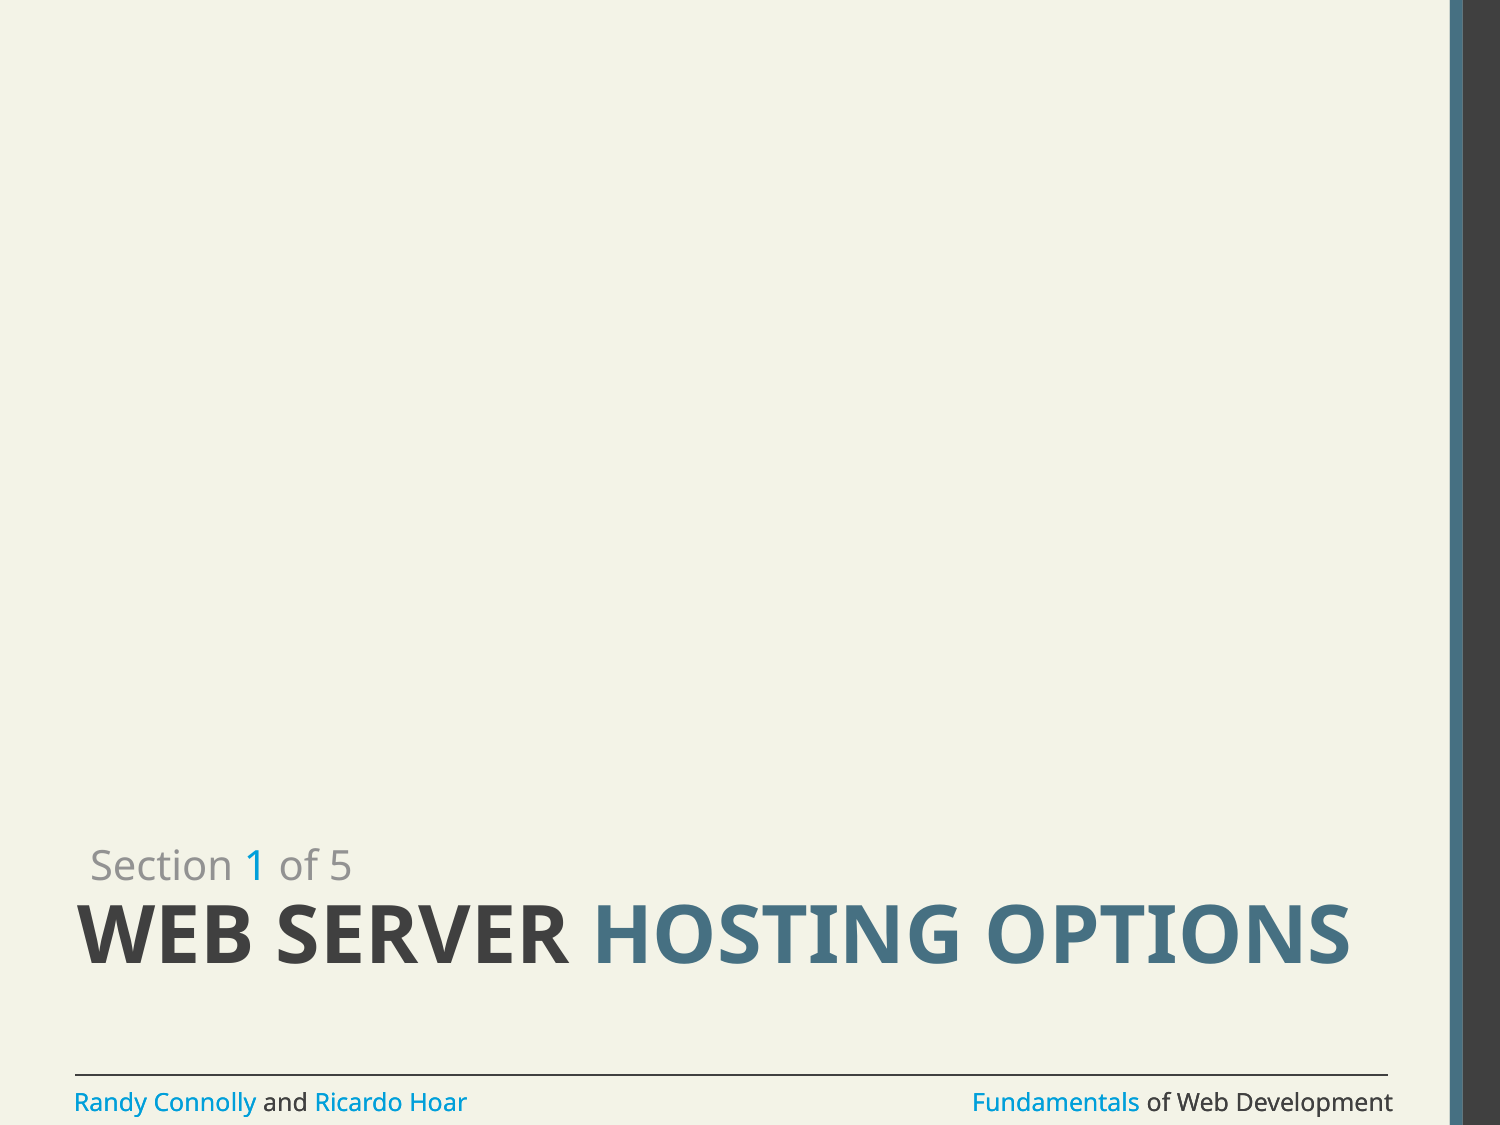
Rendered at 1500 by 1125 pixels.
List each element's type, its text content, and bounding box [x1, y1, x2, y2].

list Section 1 of 5 [75, 650, 1350, 897]
title Web Server Hosting Options [62, 875, 1381, 1013]
